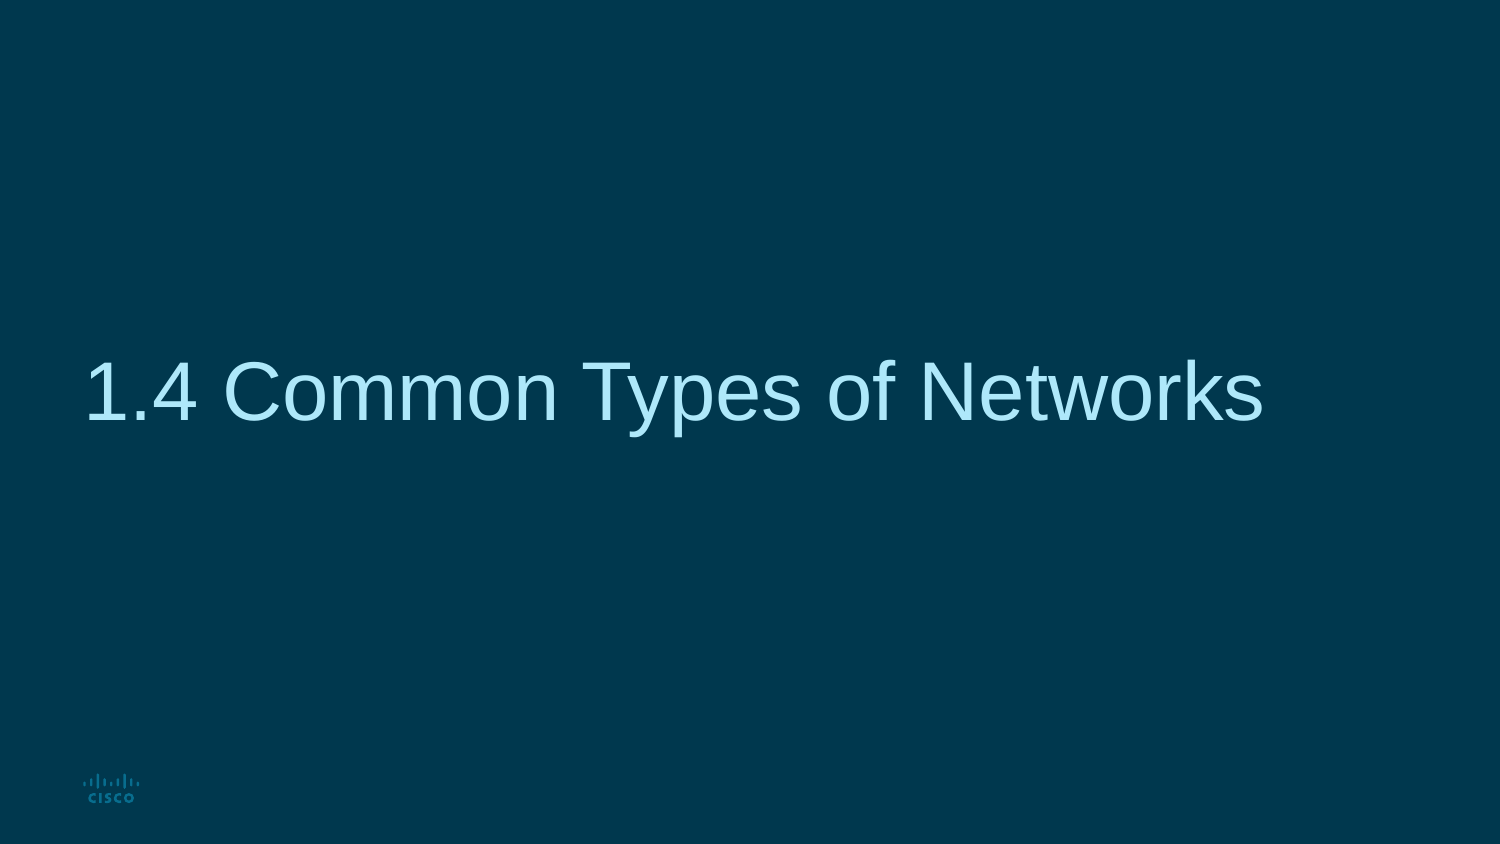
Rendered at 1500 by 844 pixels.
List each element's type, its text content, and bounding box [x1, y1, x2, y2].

title 1.4 Common Types of Networks [68, 150, 1419, 446]
